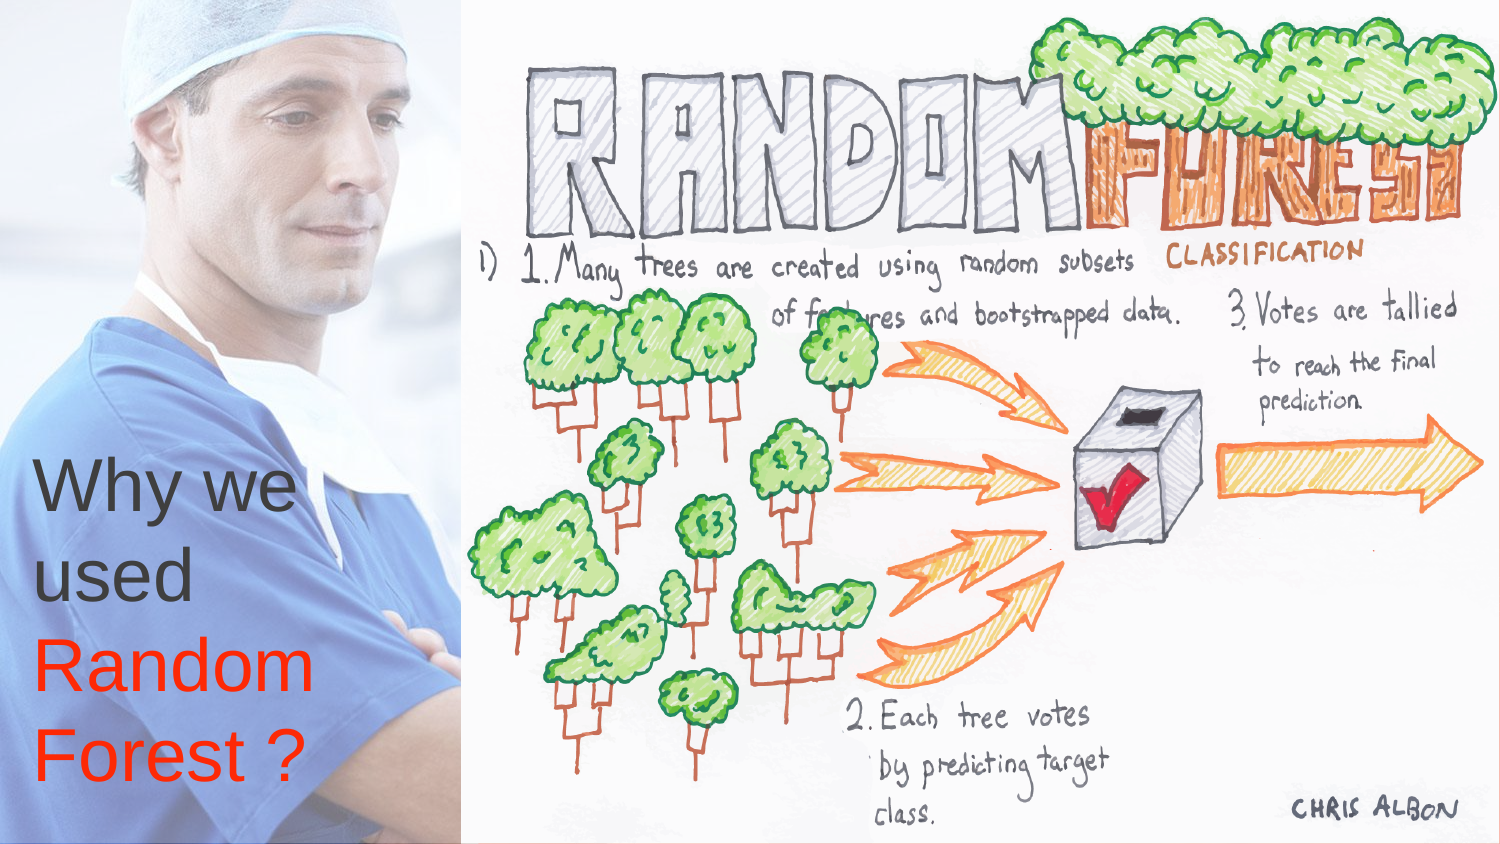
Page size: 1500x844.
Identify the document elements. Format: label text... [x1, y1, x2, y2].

picture [459, 0, 1500, 844]
list Why we used Random Forest ? [17, 445, 454, 789]
